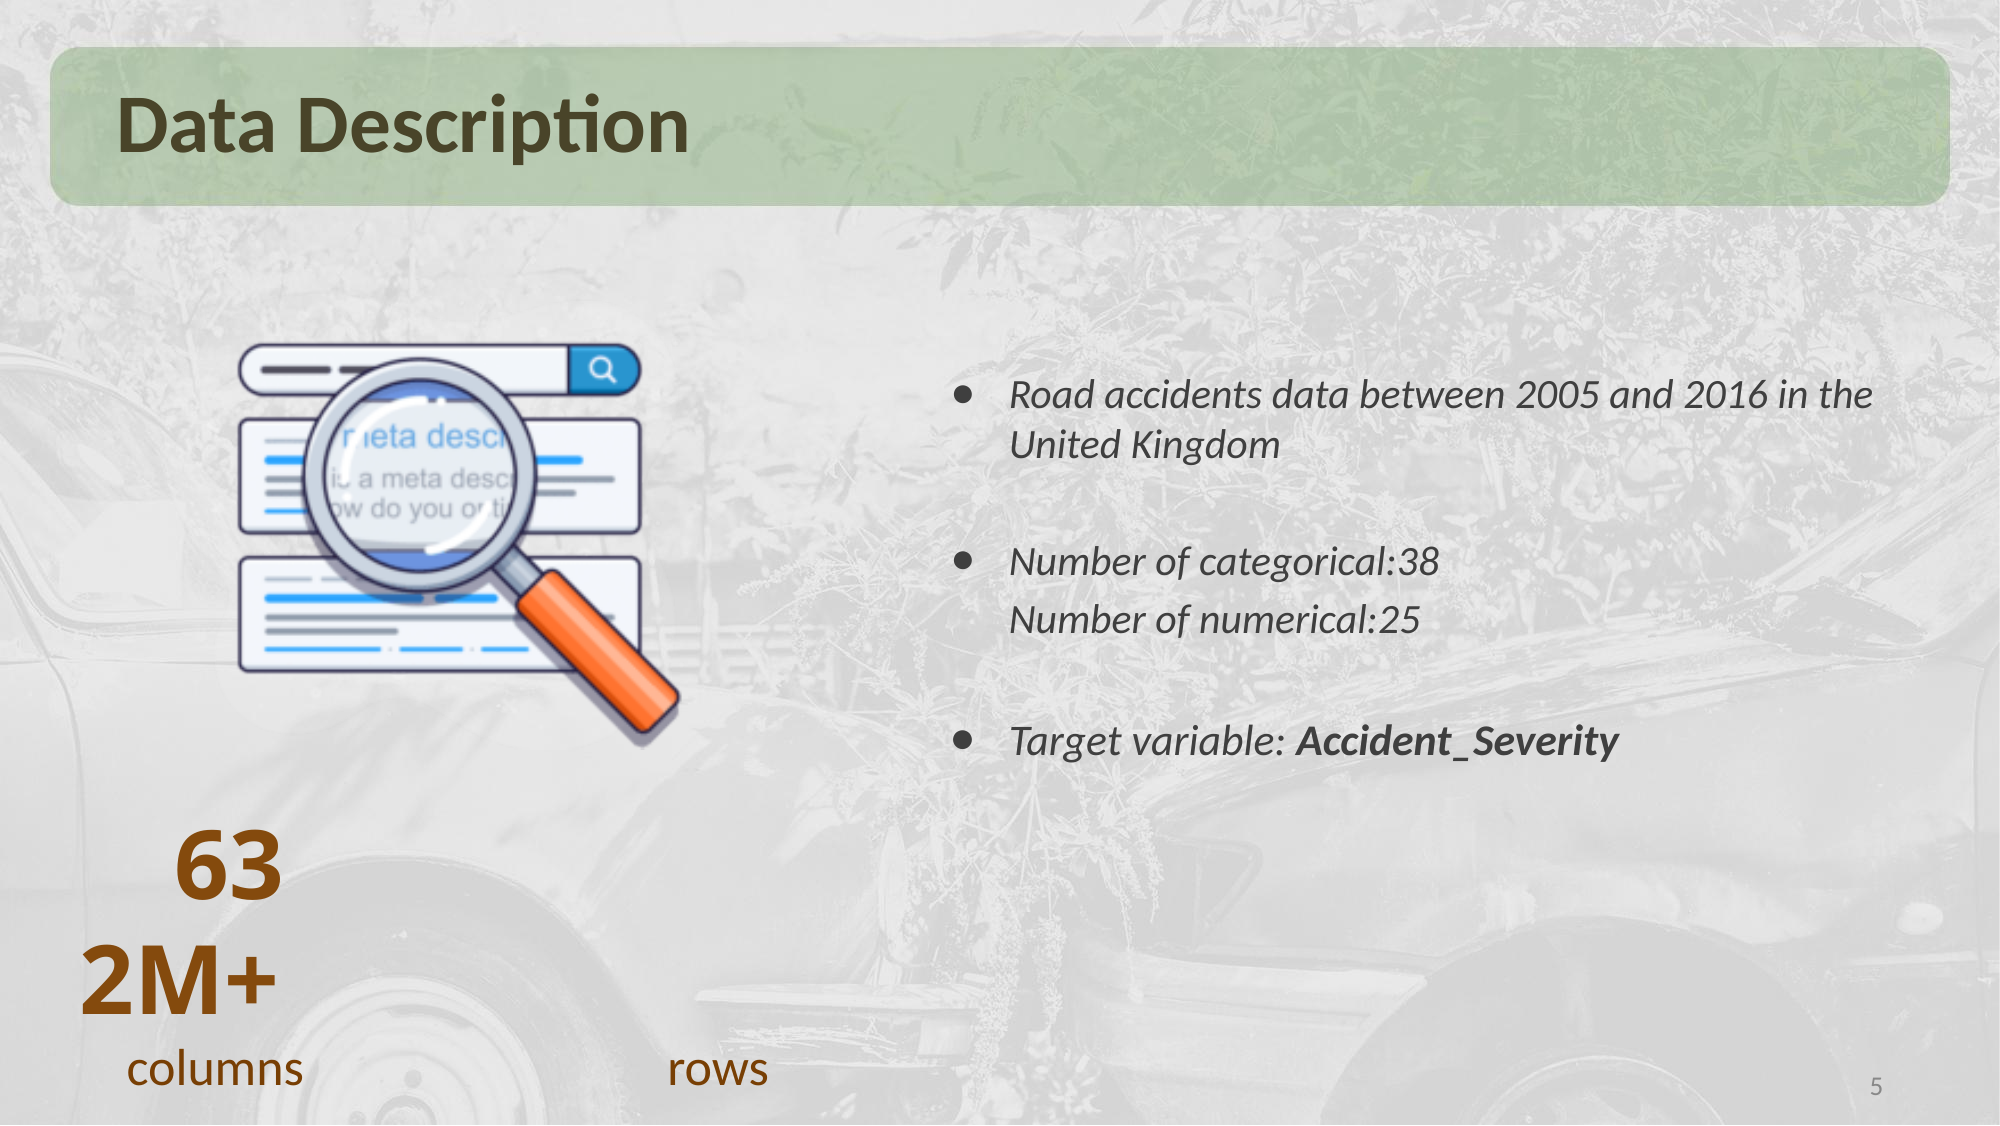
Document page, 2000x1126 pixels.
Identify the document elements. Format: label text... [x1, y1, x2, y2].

title Data Description [99, 53, 1900, 185]
slide_number 5 [1433, 1066, 1900, 1103]
text_box 63 2M+ columns rows [64, 788, 918, 938]
list Road accidents data between 2005 and 2016 in the United Kingdom Number of categorical:38 Number of numerical:25 Target variable: Accident_Severity [917, 358, 2000, 1064]
picture [0, 0, 2000, 1125]
